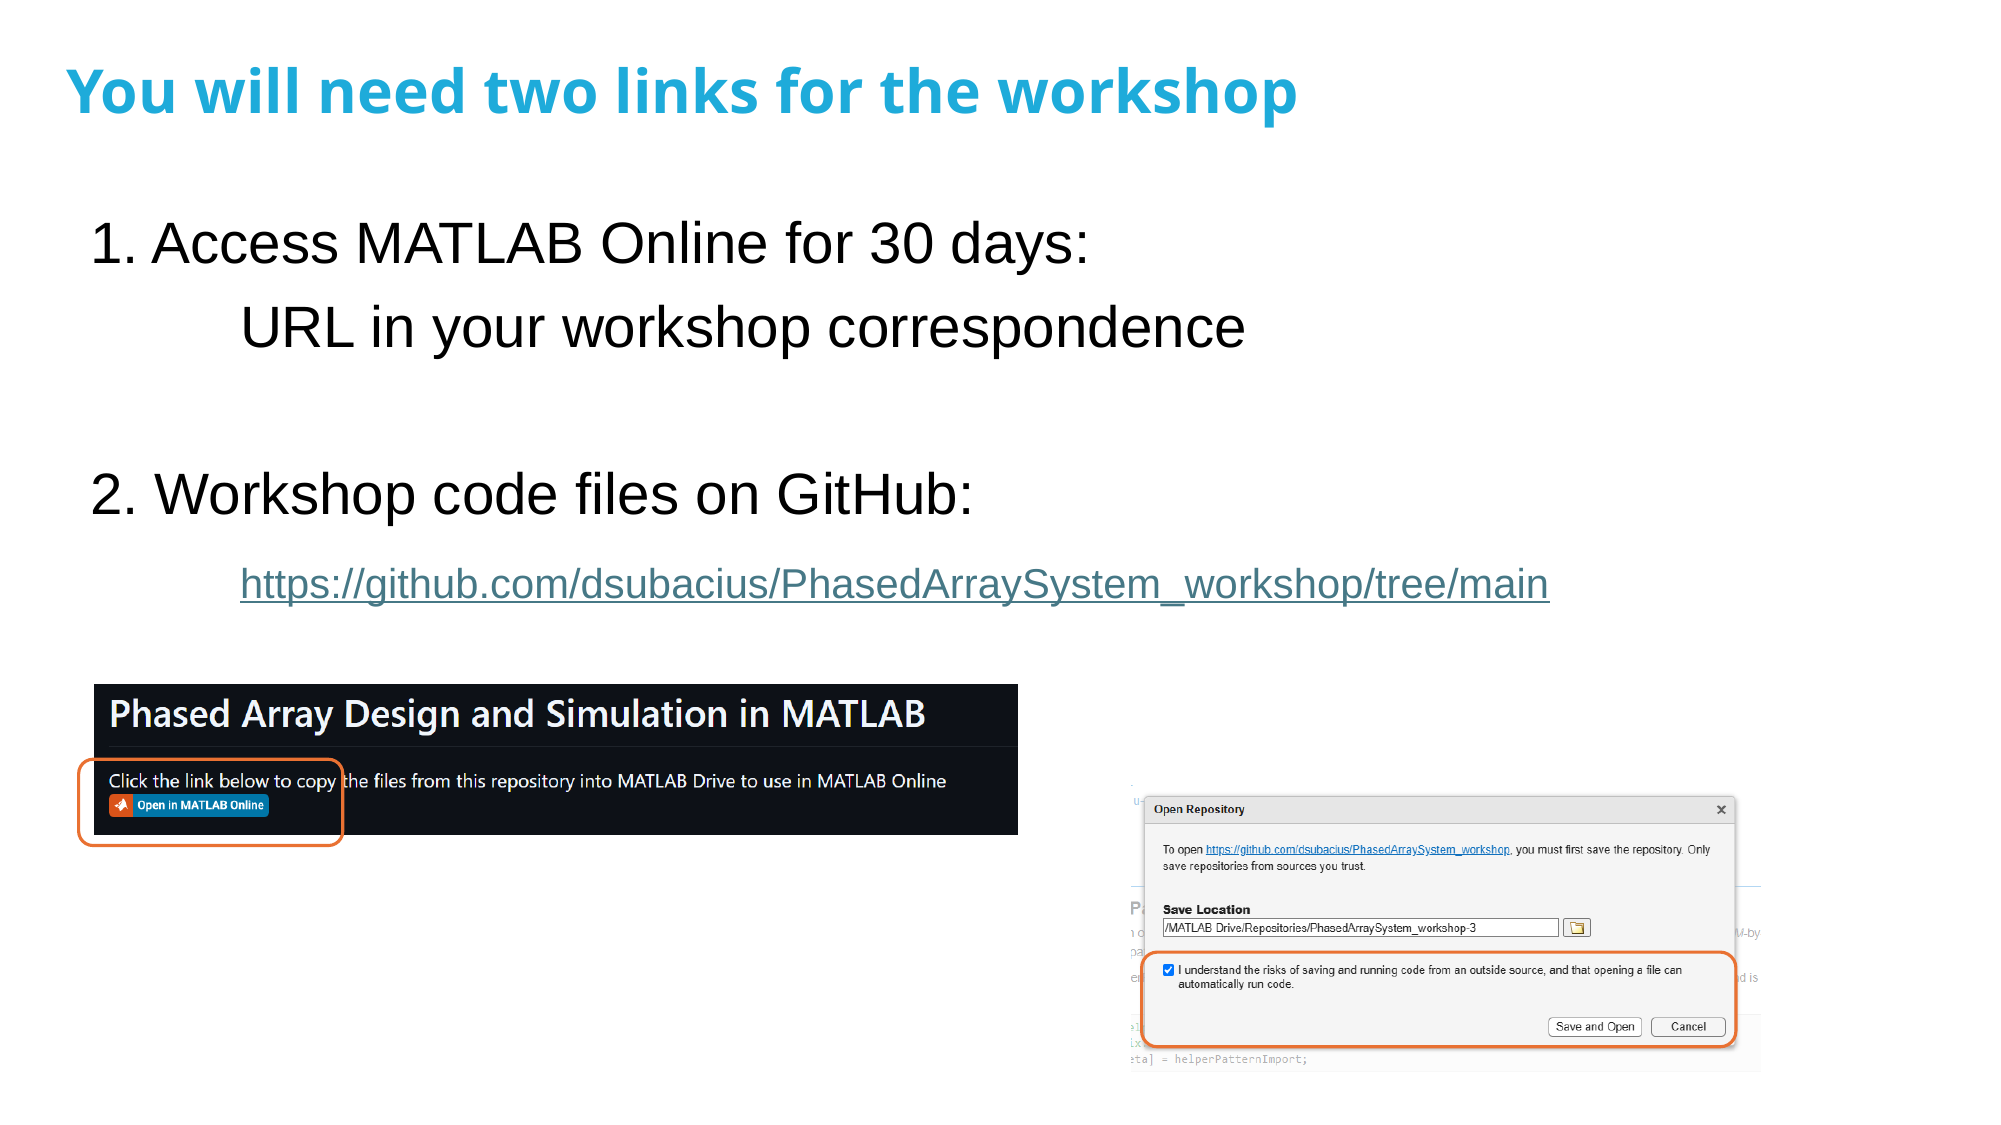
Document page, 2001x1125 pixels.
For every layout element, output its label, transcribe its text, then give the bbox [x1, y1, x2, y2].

picture [93, 683, 1018, 835]
text_box [77, 757, 344, 848]
list 1. Access MATLAB Online for 30 days: URL in your workshop correspondence 2. Workshop code files on GitHub: https://github.com/dsubacius/PhasedArraySystem_workshop/tree/main [75, 205, 1800, 920]
title You will need two links for the workshop [51, 53, 1777, 135]
picture [1130, 785, 1762, 1072]
